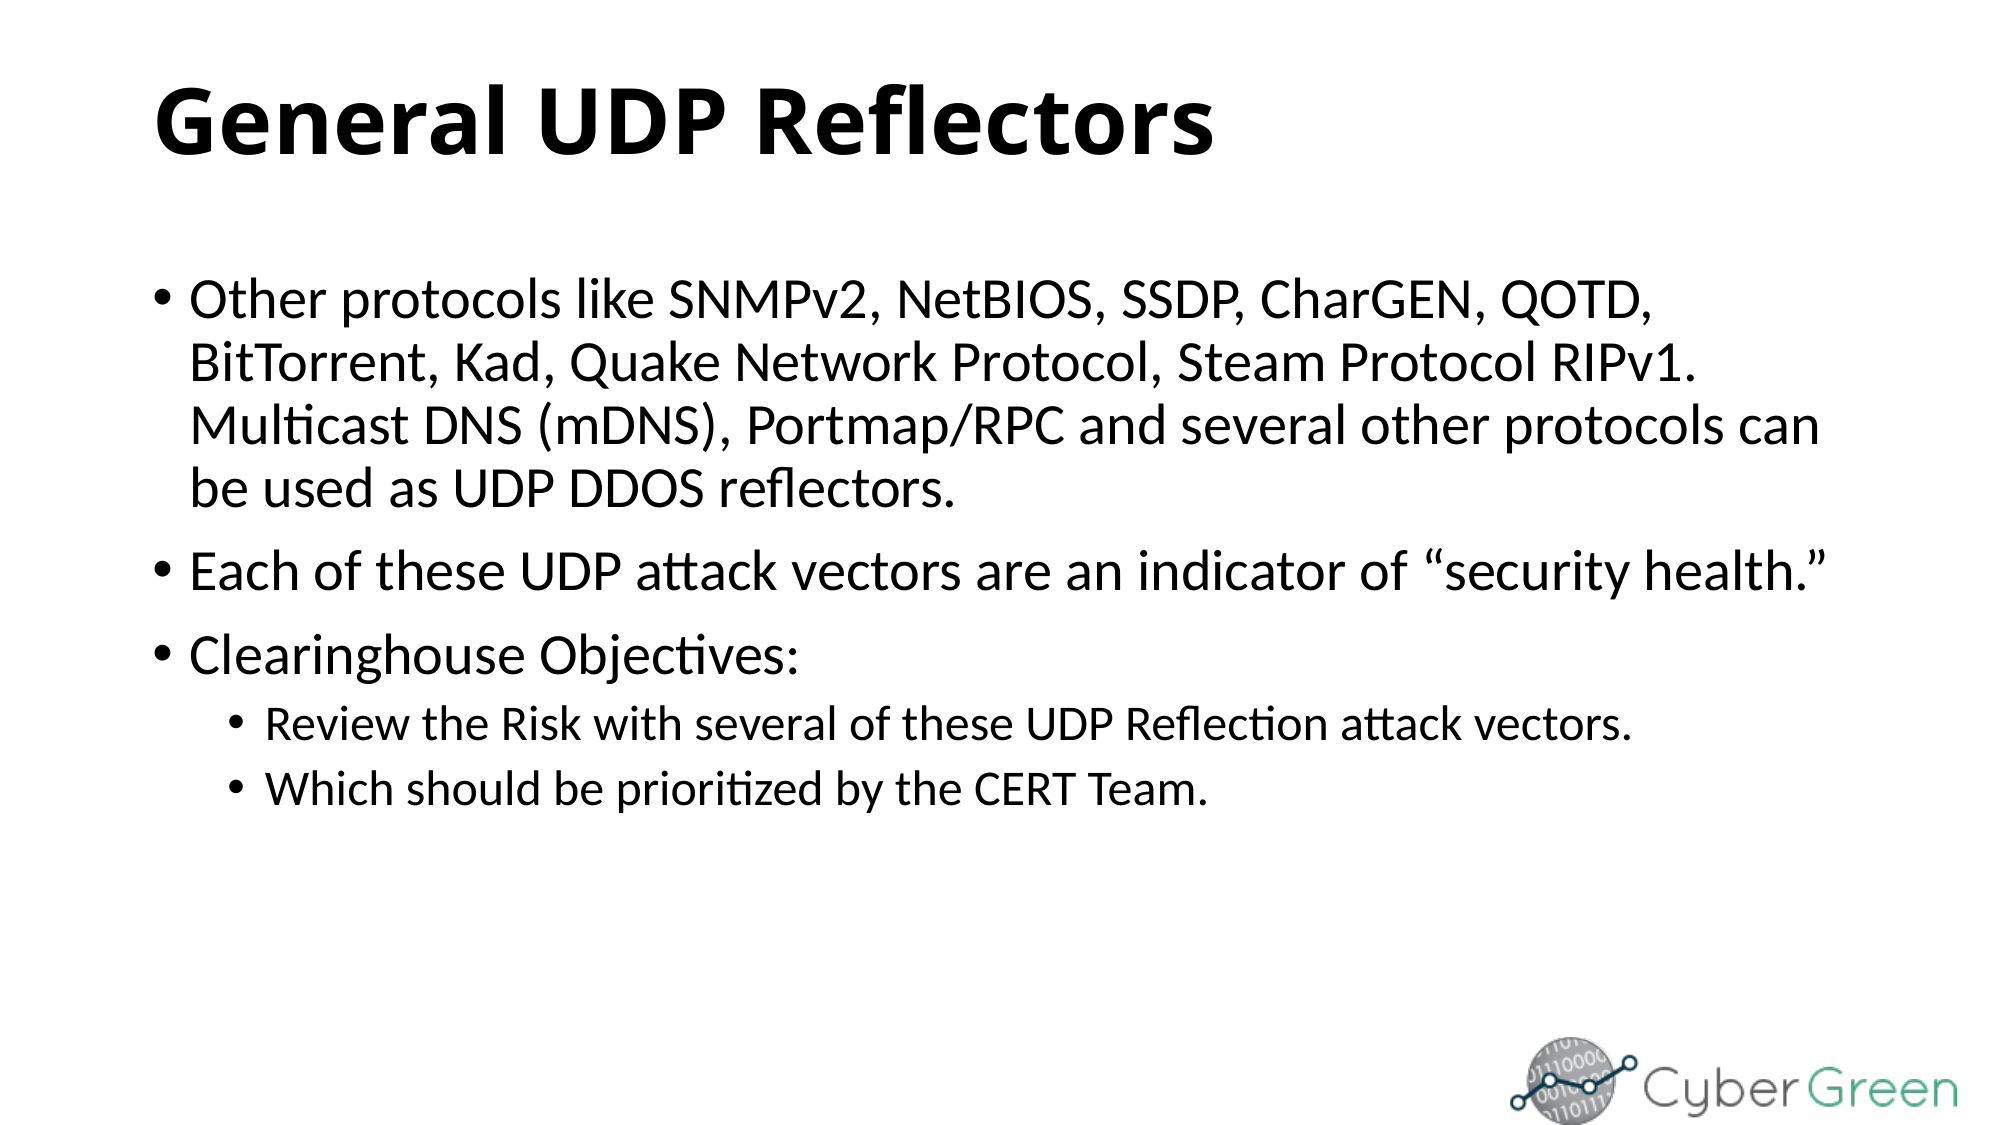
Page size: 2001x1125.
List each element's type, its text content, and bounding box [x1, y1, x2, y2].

list Other protocols like SNMPv2, NetBIOS, SSDP, CharGEN, QOTD, BitTorrent, Kad, Quake Network Protocol, Steam Protocol RIPv1. Multicast DNS (mDNS), Portmap/RPC and several other protocols can be used as UDP DDOS reflectors. Each of these UDP attack vectors are an indicator of “security health.” Clearinghouse Objectives: Review the Risk with several of these UDP Reflection attack vectors. Which should be prioritized by the CERT Team. [137, 260, 1863, 975]
picture [1509, 1037, 1957, 1125]
title General UDP Reflectors [137, 57, 1863, 192]
